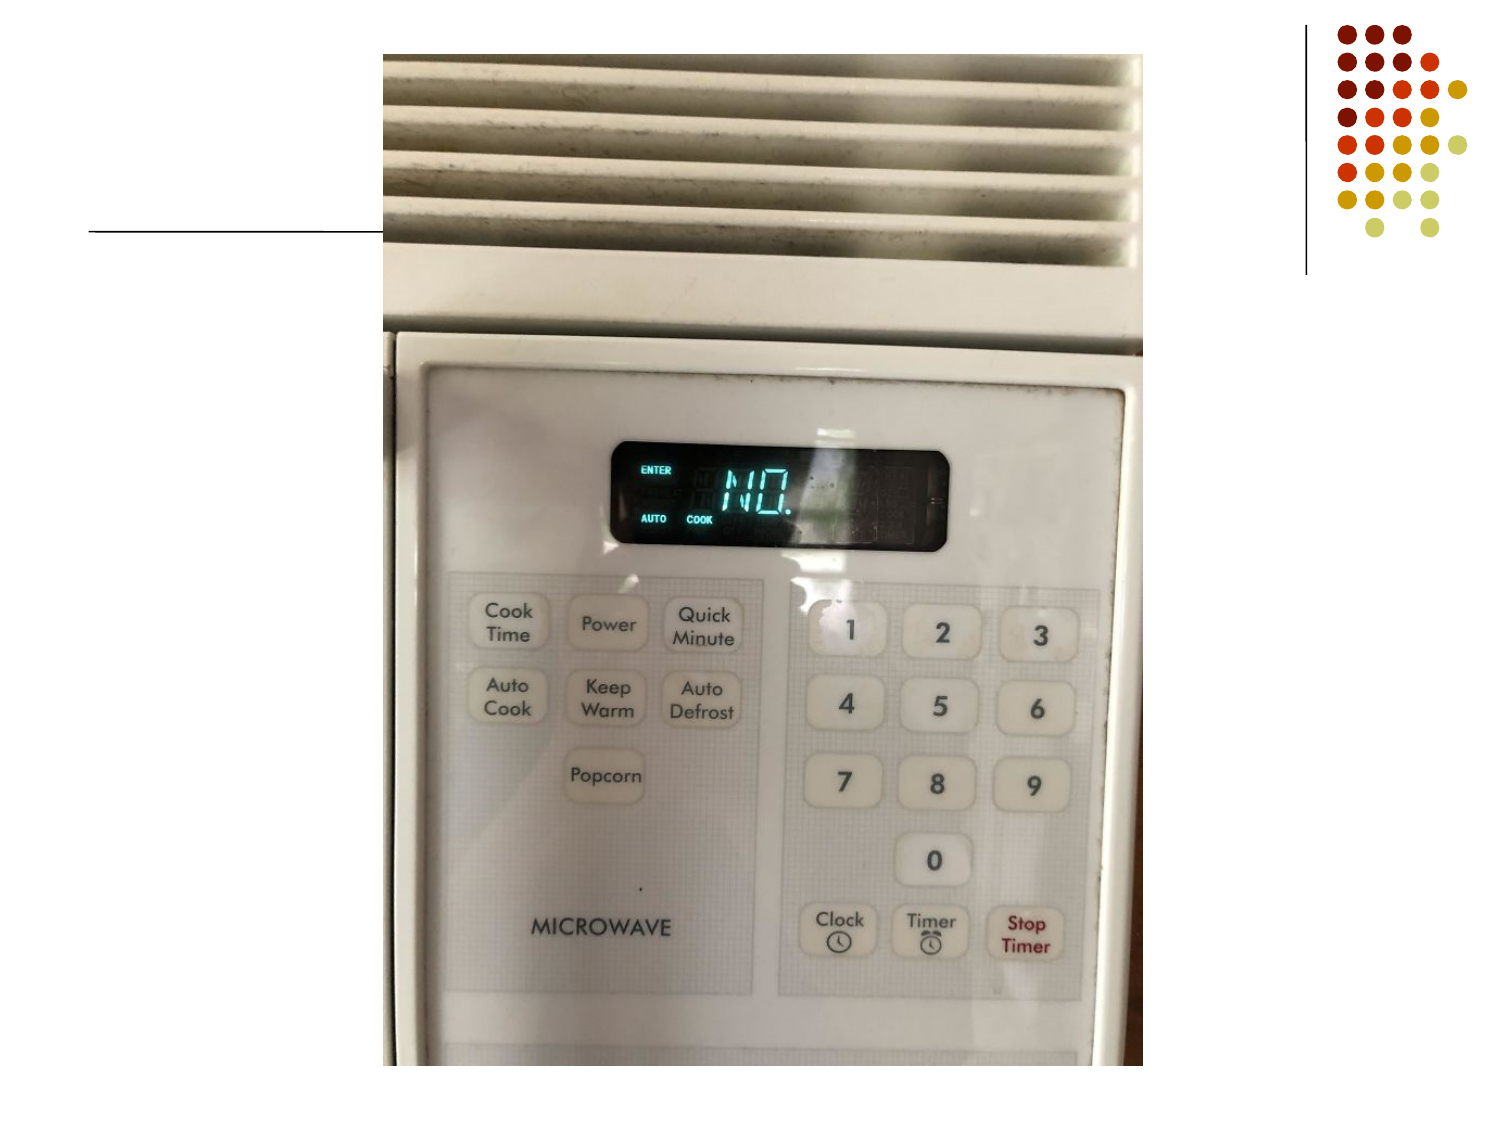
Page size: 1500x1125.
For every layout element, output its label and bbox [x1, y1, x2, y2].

picture [383, 54, 1143, 1067]
